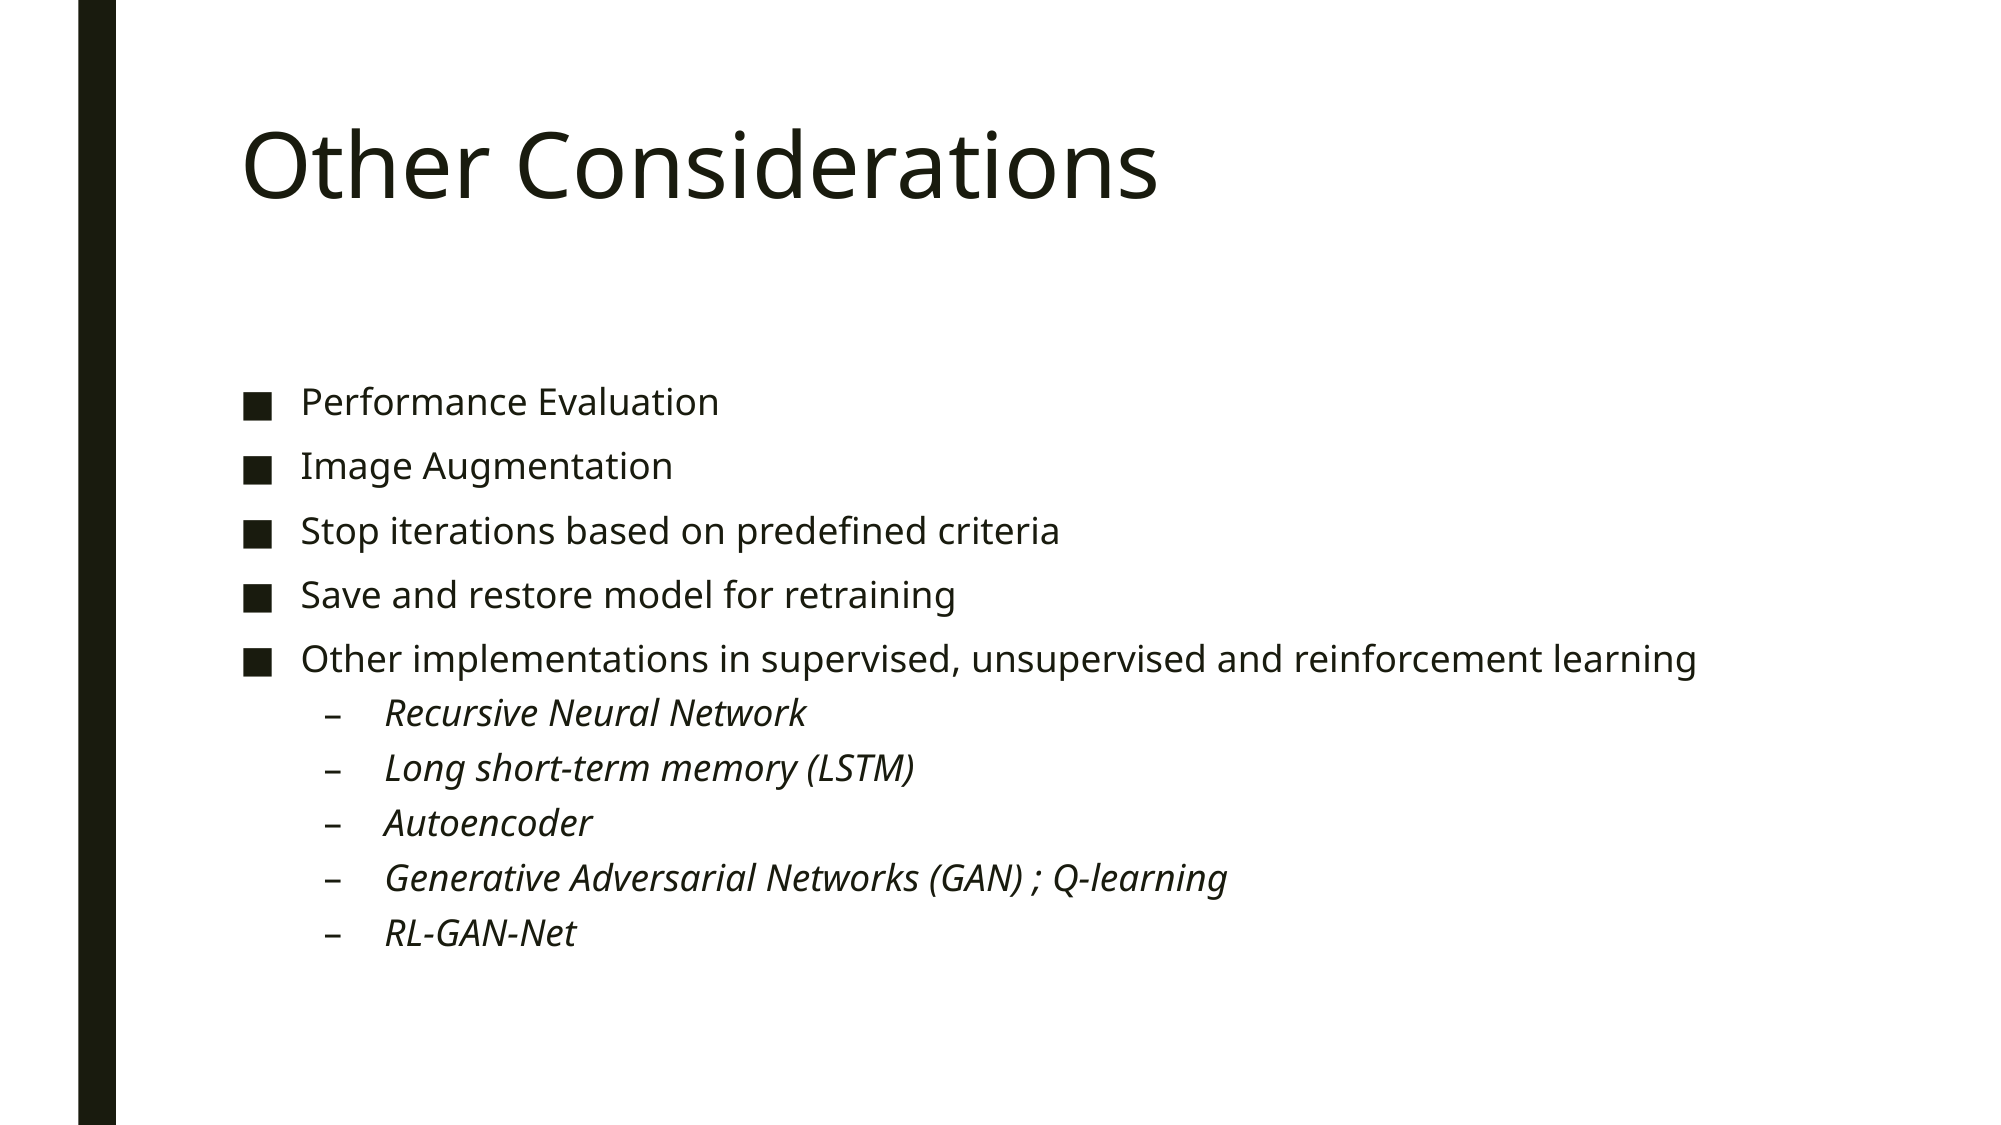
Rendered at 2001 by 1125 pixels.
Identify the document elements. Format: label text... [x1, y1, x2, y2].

list Performance Evaluation Image Augmentation Stop iterations based on predefined criteria Save and restore model for retraining Other implementations in supervised, unsupervised and reinforcement learning Recursive Neural Network Long short-term memory (LSTM) Autoencoder Generative Adversarial Networks (GAN) ; Q-learning RL-GAN-Net [225, 375, 1800, 963]
title Other Considerations [225, 112, 1800, 357]
